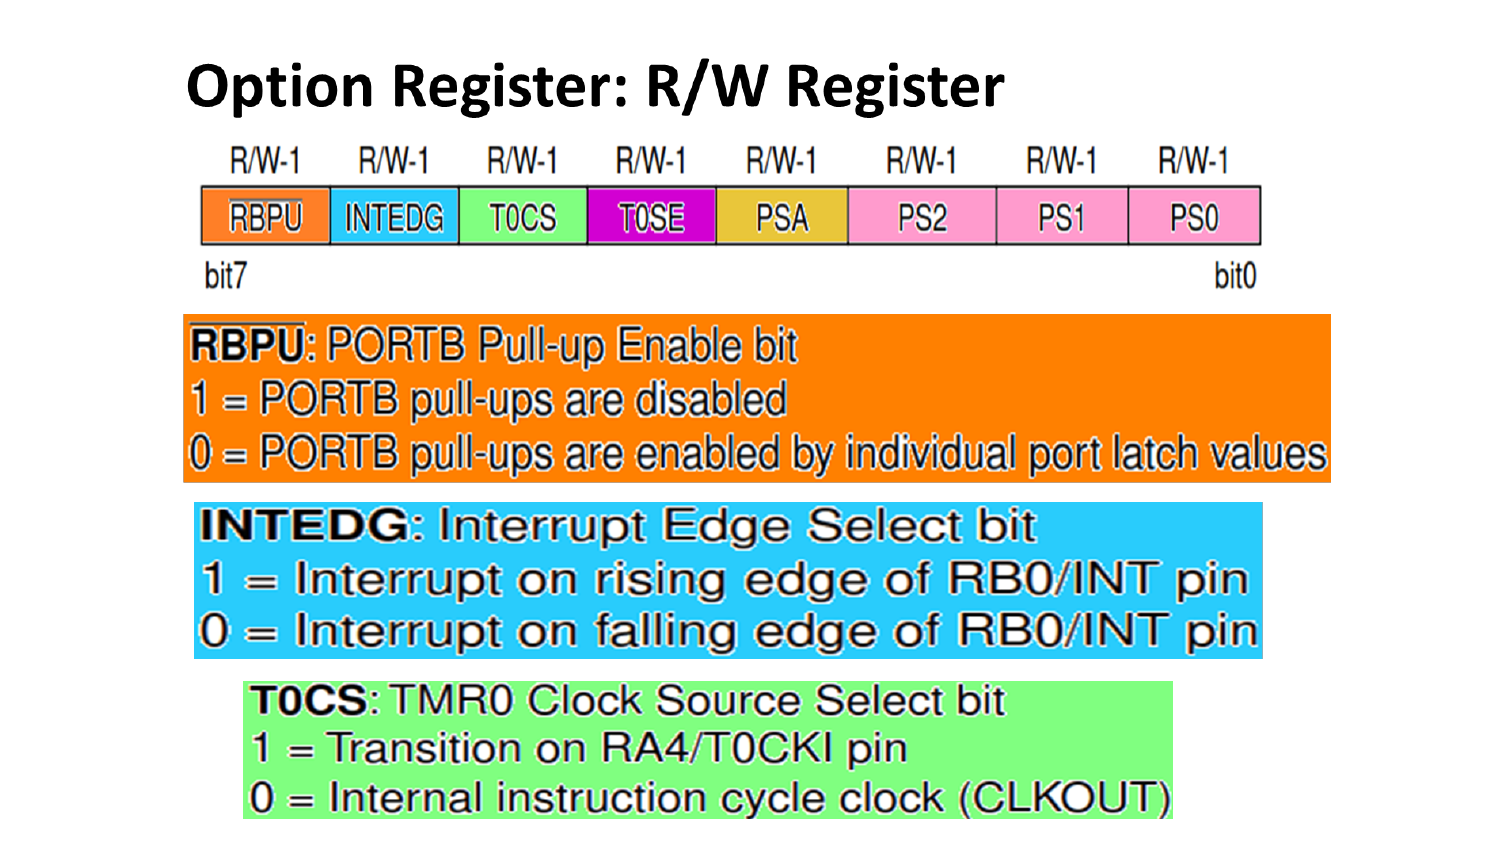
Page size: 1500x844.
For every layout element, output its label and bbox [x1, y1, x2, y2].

picture [145, 24, 1332, 819]
